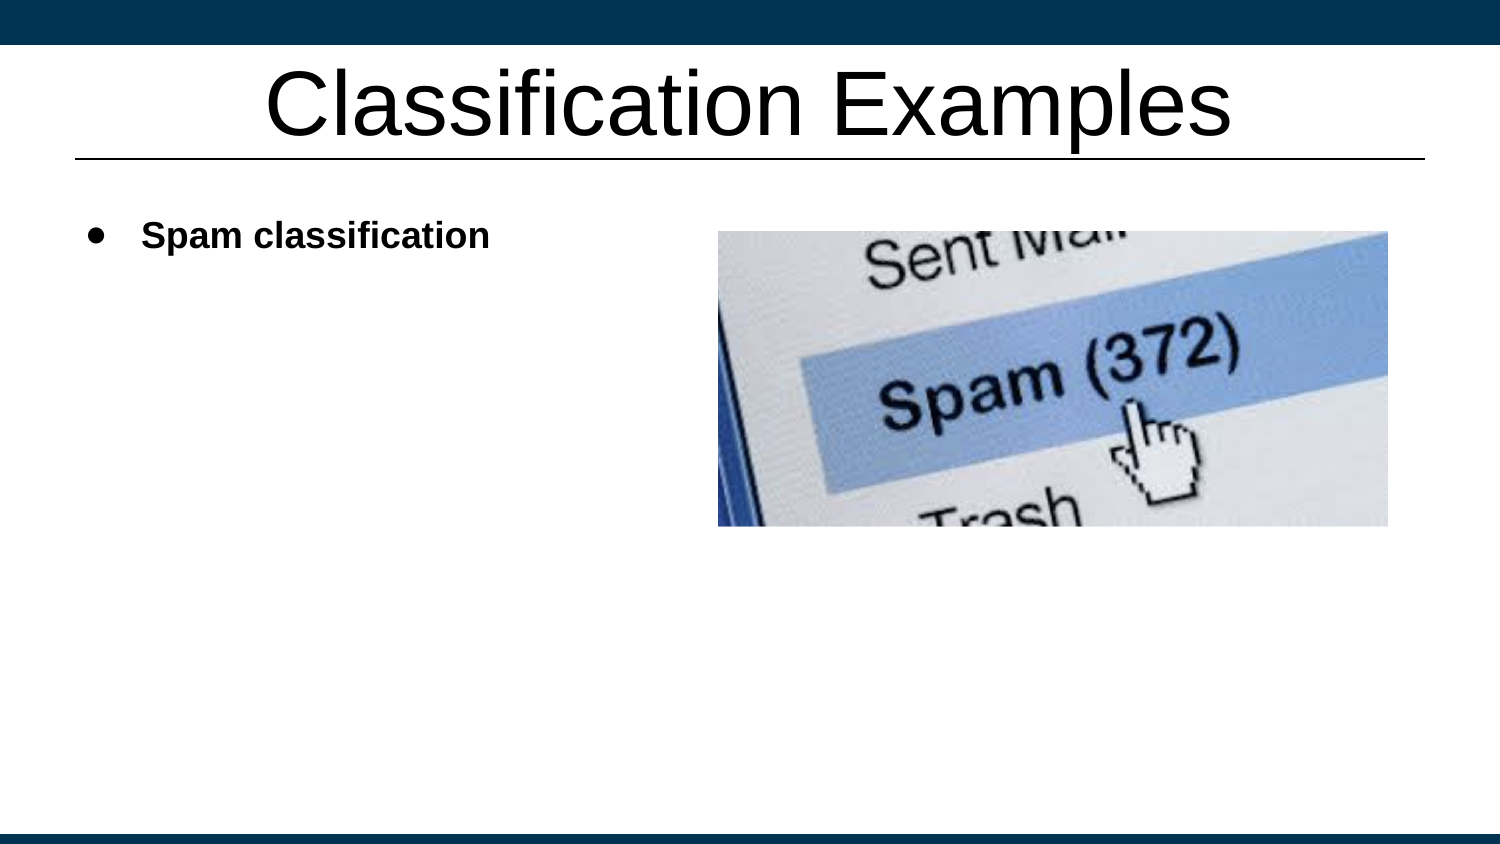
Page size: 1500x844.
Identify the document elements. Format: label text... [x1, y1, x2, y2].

text_box Spam classification [51, 188, 781, 750]
picture [718, 230, 1388, 527]
title Classification Examples [75, 28, 1425, 169]
